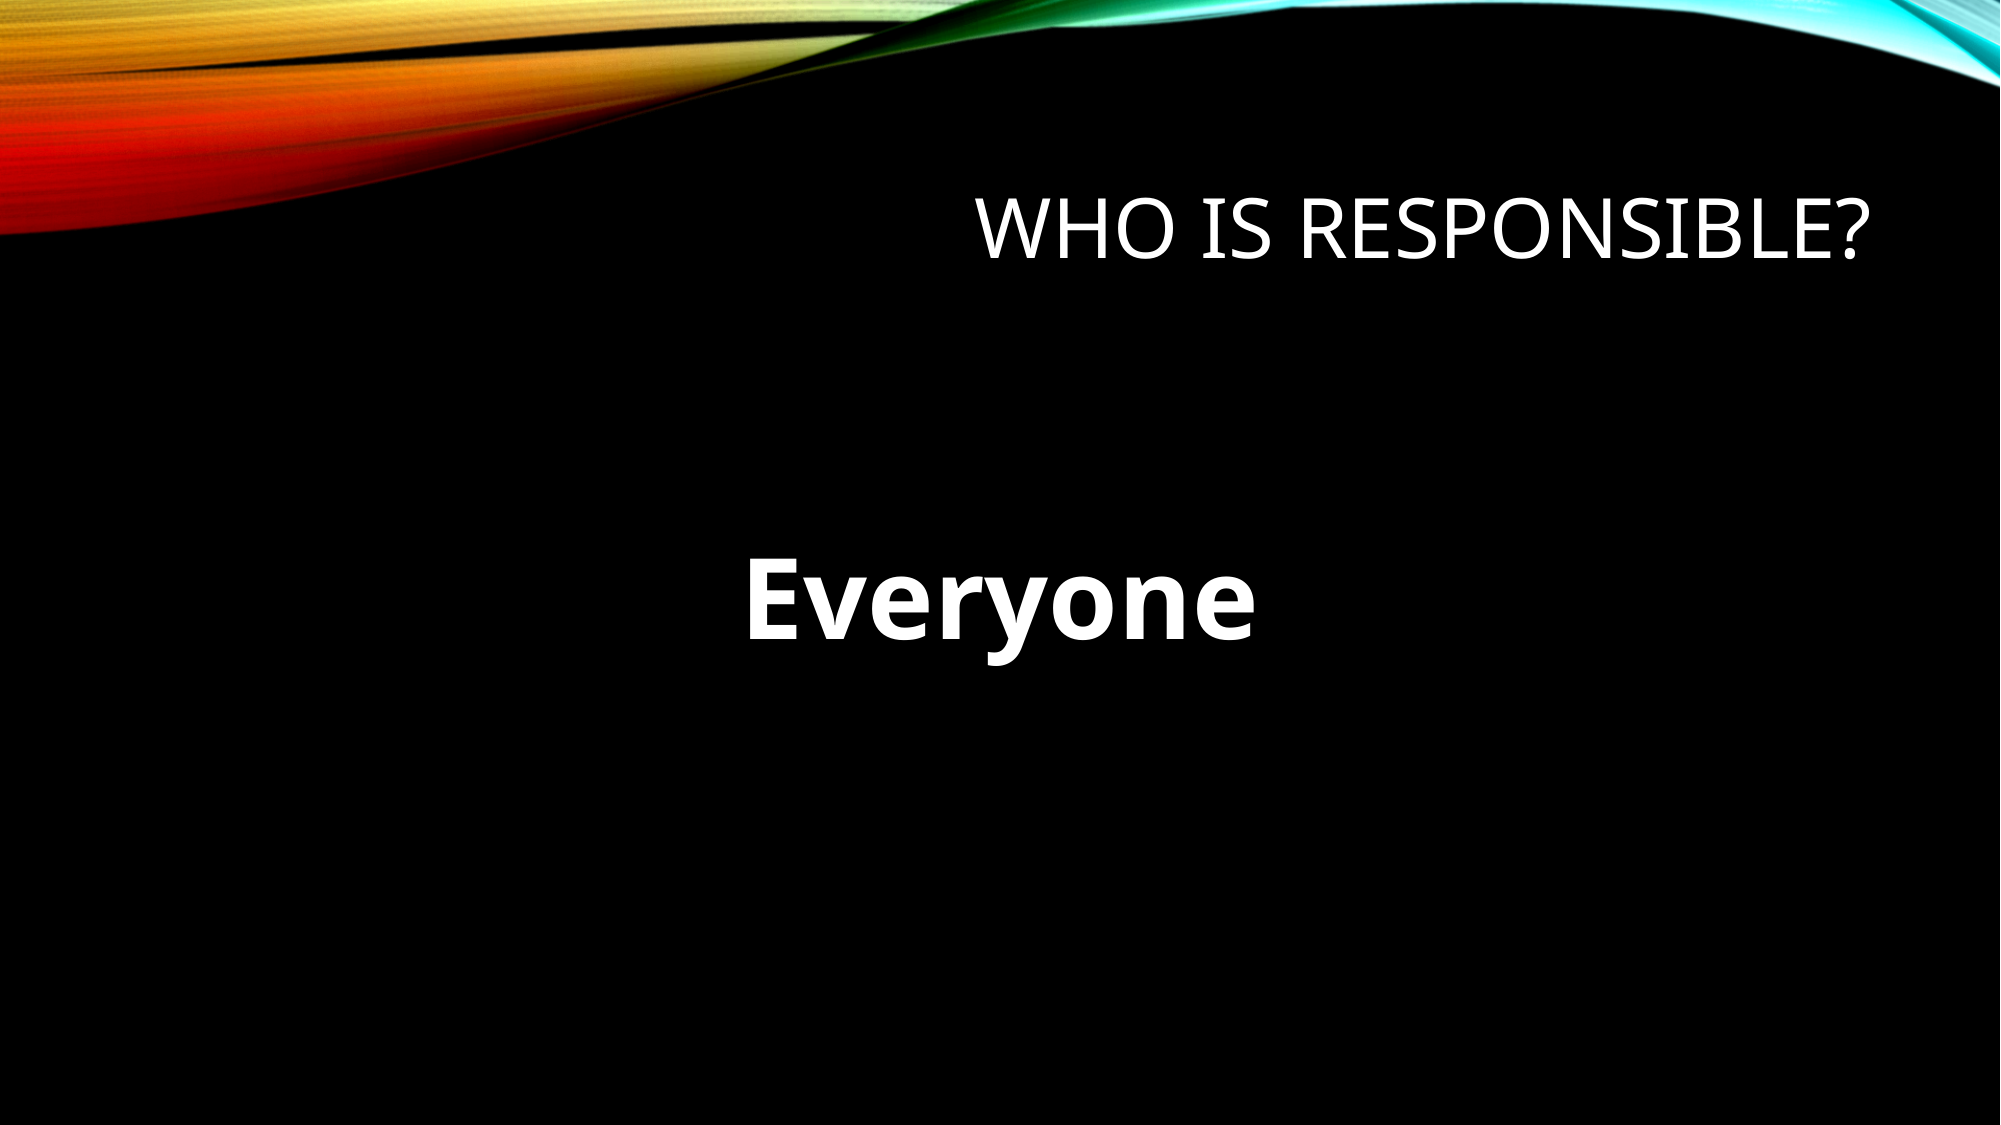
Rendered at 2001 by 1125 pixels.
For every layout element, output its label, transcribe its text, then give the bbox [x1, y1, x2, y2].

list Everyone [112, 534, 1888, 695]
title Who is responsible? [0, 125, 1888, 338]
picture [0, 0, 2000, 237]
